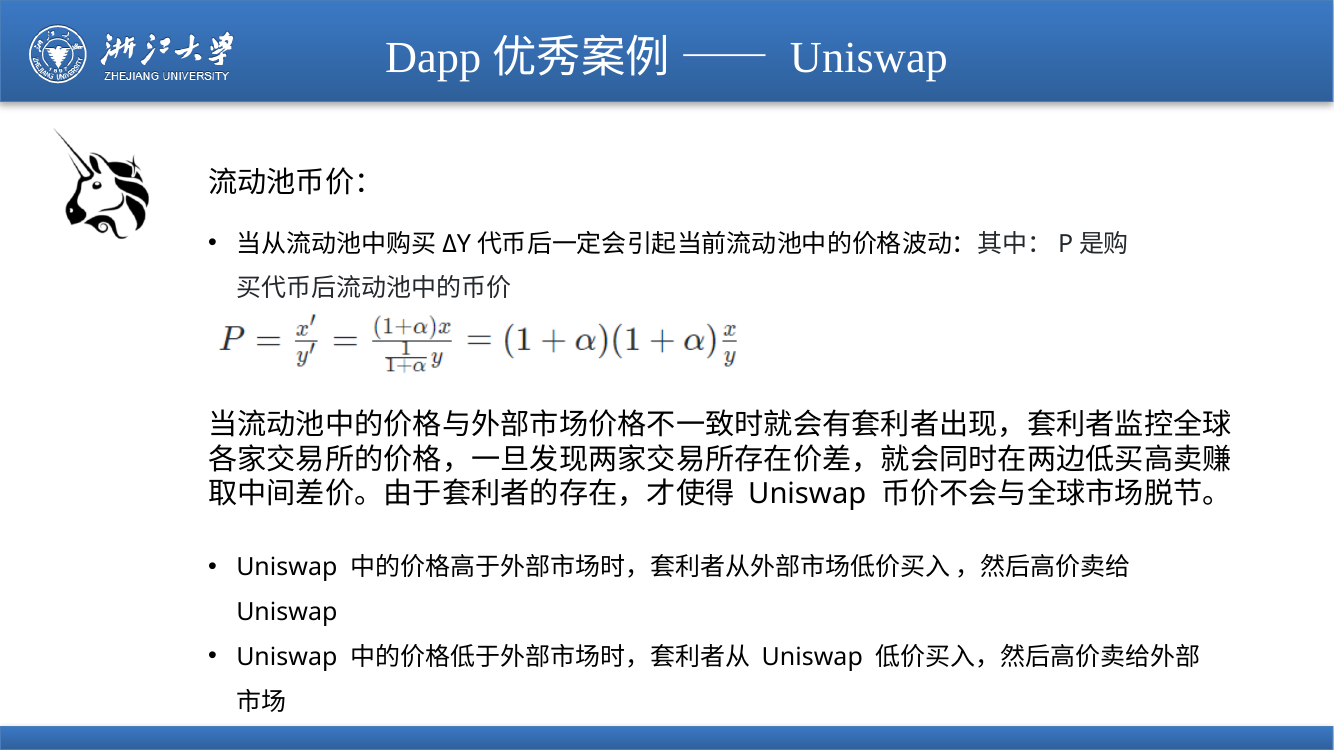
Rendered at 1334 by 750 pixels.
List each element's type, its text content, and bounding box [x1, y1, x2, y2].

title Dapp优秀案例 —— Uniswap [0, 19, 1334, 91]
picture [42, 121, 167, 254]
picture [193, 298, 776, 389]
text_box 当流动池中的价格与外部市场价格不一致时就会有套利者出现，套利者监控全球各家交易所的价格，一旦发现两家交易所存在价差，就会同时在两边低买高卖赚取中间差价。由于套利者的存在，才使得 Uniswap 币价不会与全球市场脱节。 [193, 397, 1266, 518]
text_box Uniswap 中的价格高于外部市场时，套利者从外部市场低价买入 ，然后高价卖给 Uniswap Uniswap 中的价格低于外部市场时，套利者从 Uniswap 低价买入，然后高价卖给外部市场 [193, 528, 1239, 723]
text_box 当从流动池中购买ΔY代币后一定会引起当前流动池中的价格波动：其中：P是购买代币后流动池中的币价 [193, 206, 1147, 355]
text_box 流动池币价： [193, 155, 1266, 206]
